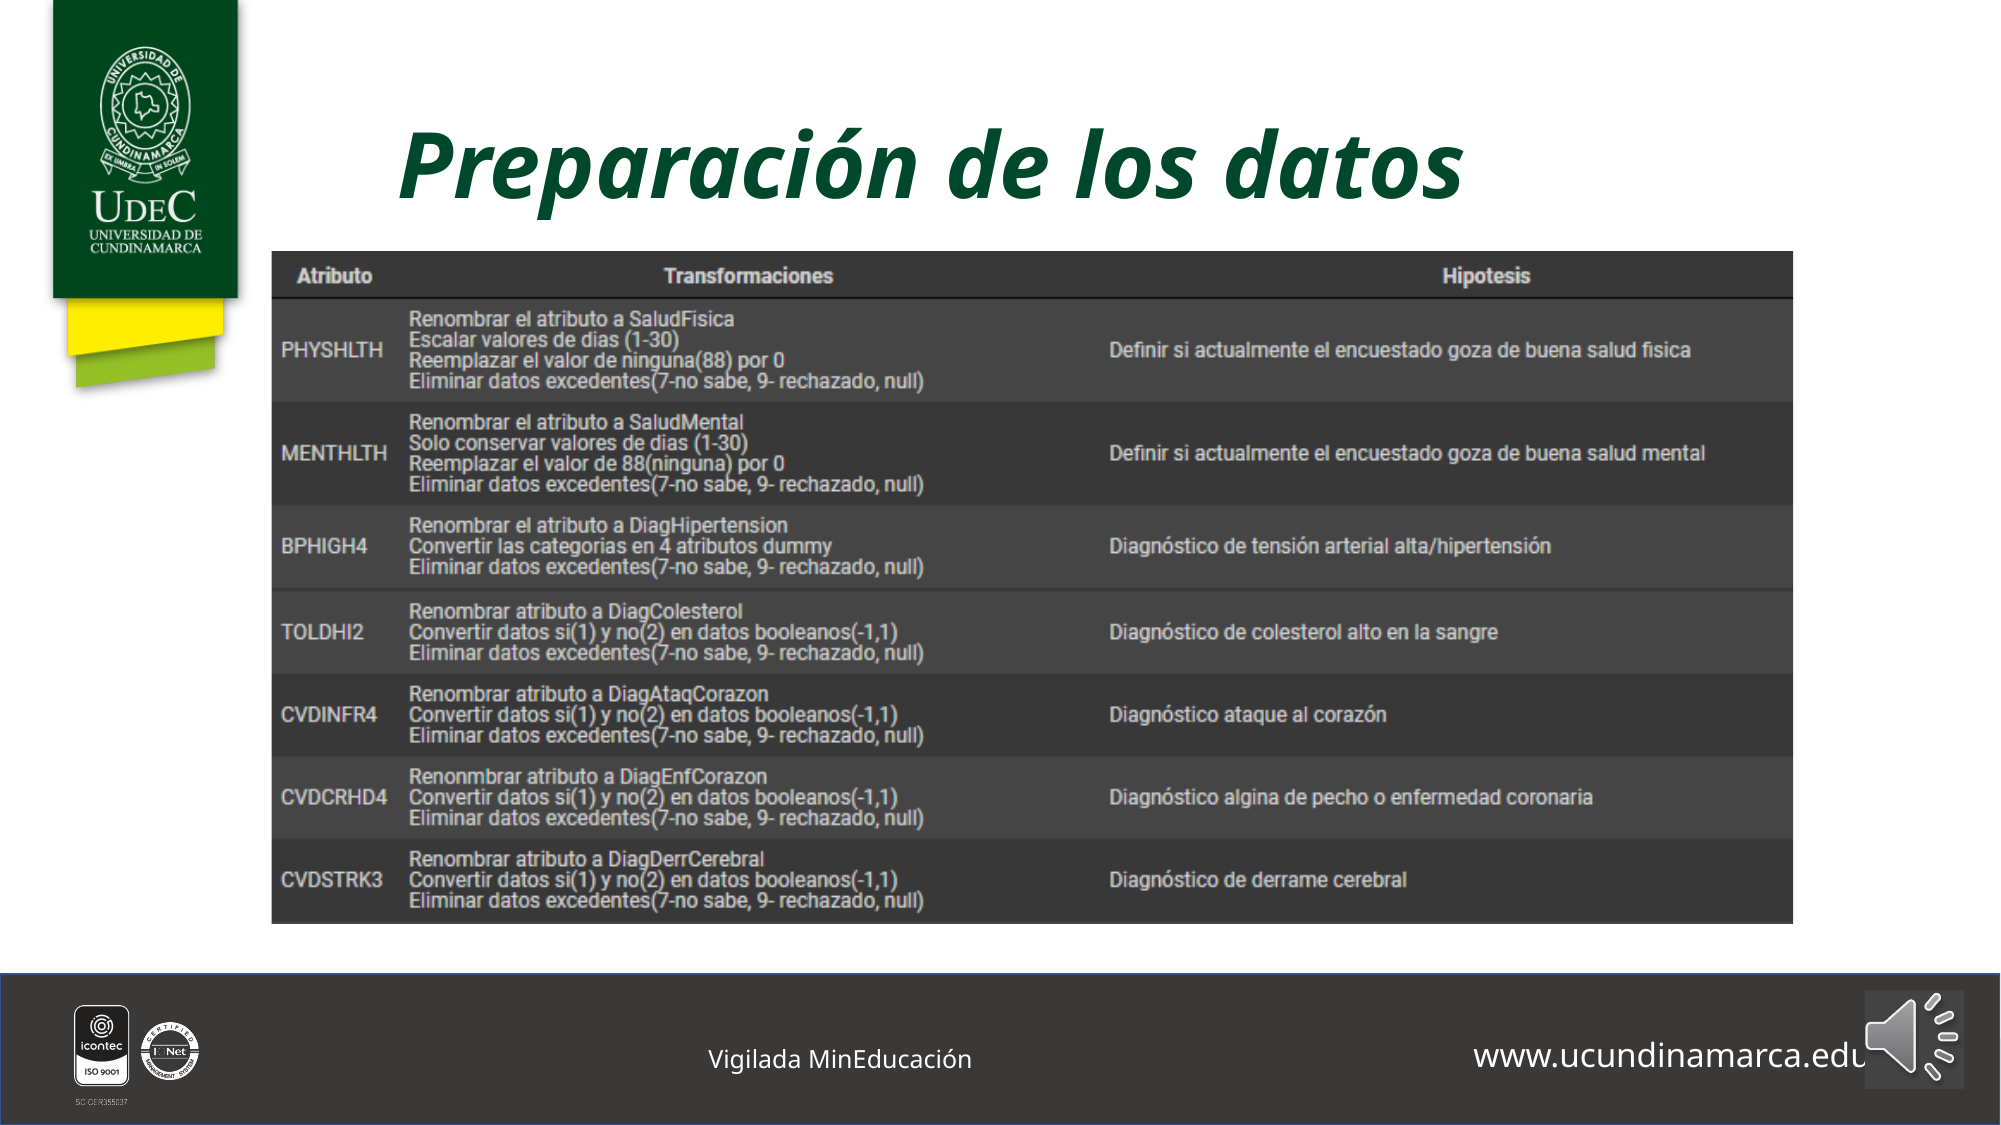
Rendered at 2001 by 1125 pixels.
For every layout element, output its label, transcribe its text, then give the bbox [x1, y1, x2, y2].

picture [0, 0, 2001, 973]
picture [74, 1005, 199, 1108]
picture [1864, 989, 1965, 1090]
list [271, 251, 1794, 924]
title Preparación de los datos [382, 59, 1863, 278]
